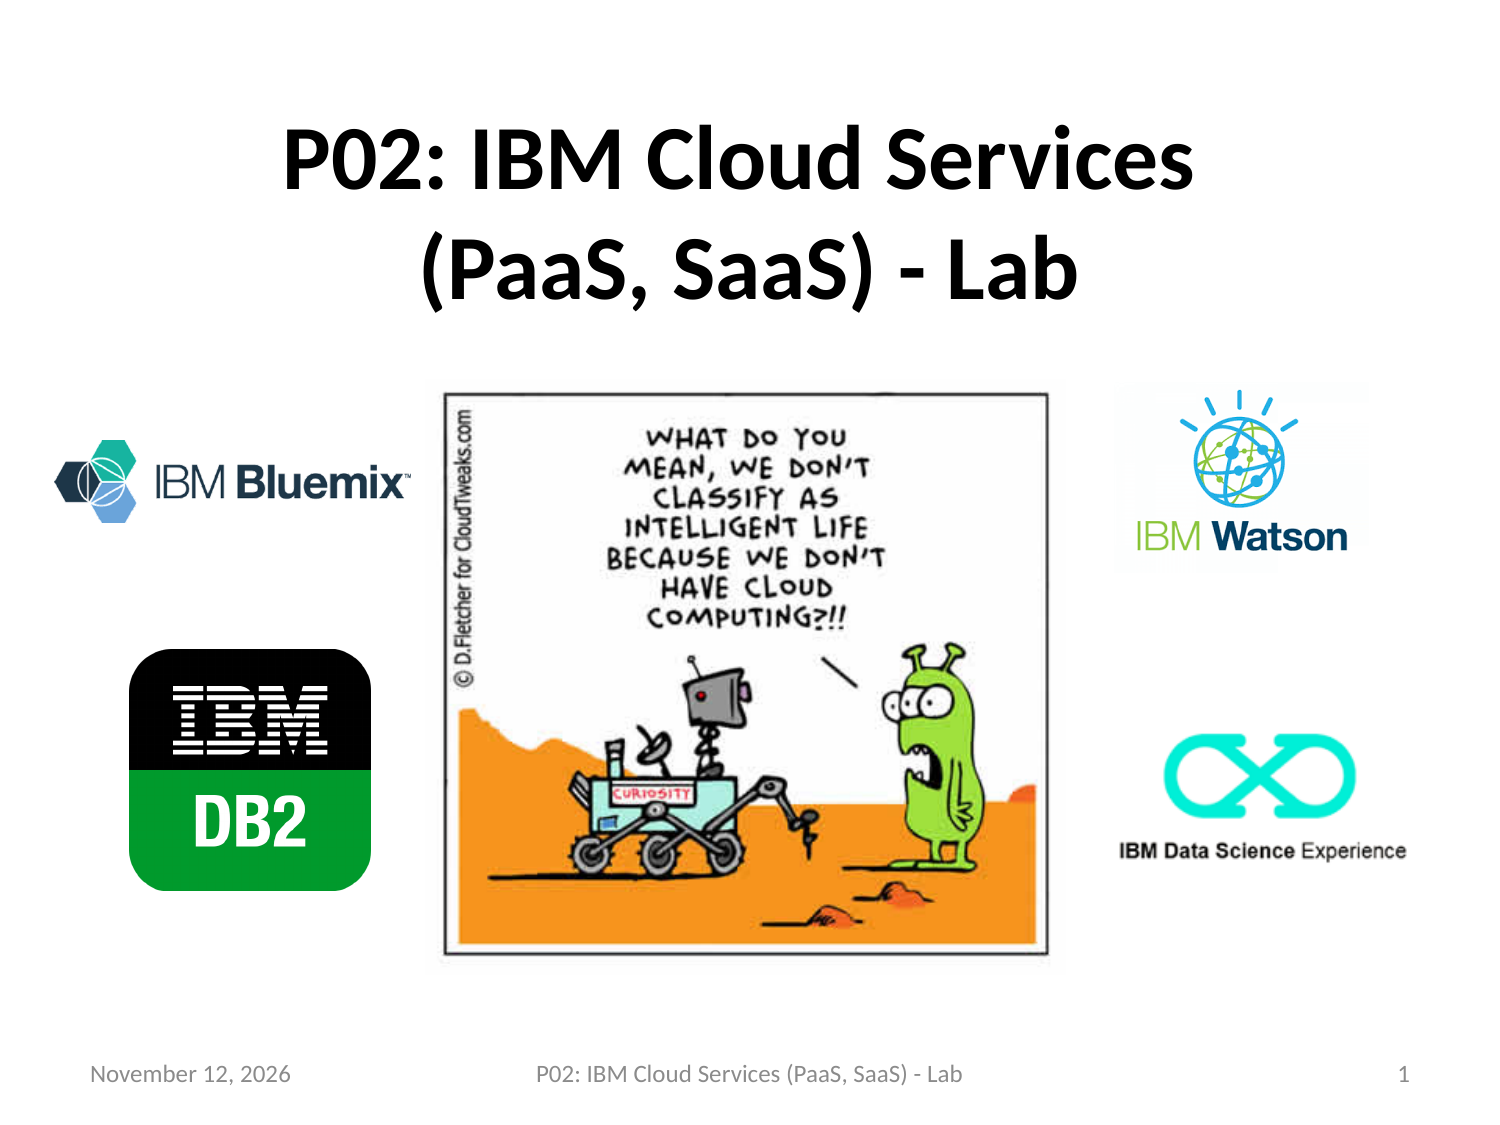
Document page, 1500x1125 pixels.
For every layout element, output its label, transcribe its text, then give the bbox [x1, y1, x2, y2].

footer P02: IBM Cloud Services (PaaS, SaaS) - Lab [512, 1042, 988, 1103]
picture [1114, 382, 1369, 574]
picture [129, 649, 371, 891]
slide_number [75, 1042, 425, 1103]
picture [1079, 698, 1421, 902]
title P02: IBM Cloud Services (PaaS, SaaS) - Lab [112, 87, 1388, 329]
slide_number 1 [1074, 1042, 1425, 1103]
picture [424, 379, 1066, 976]
picture [53, 440, 412, 523]
